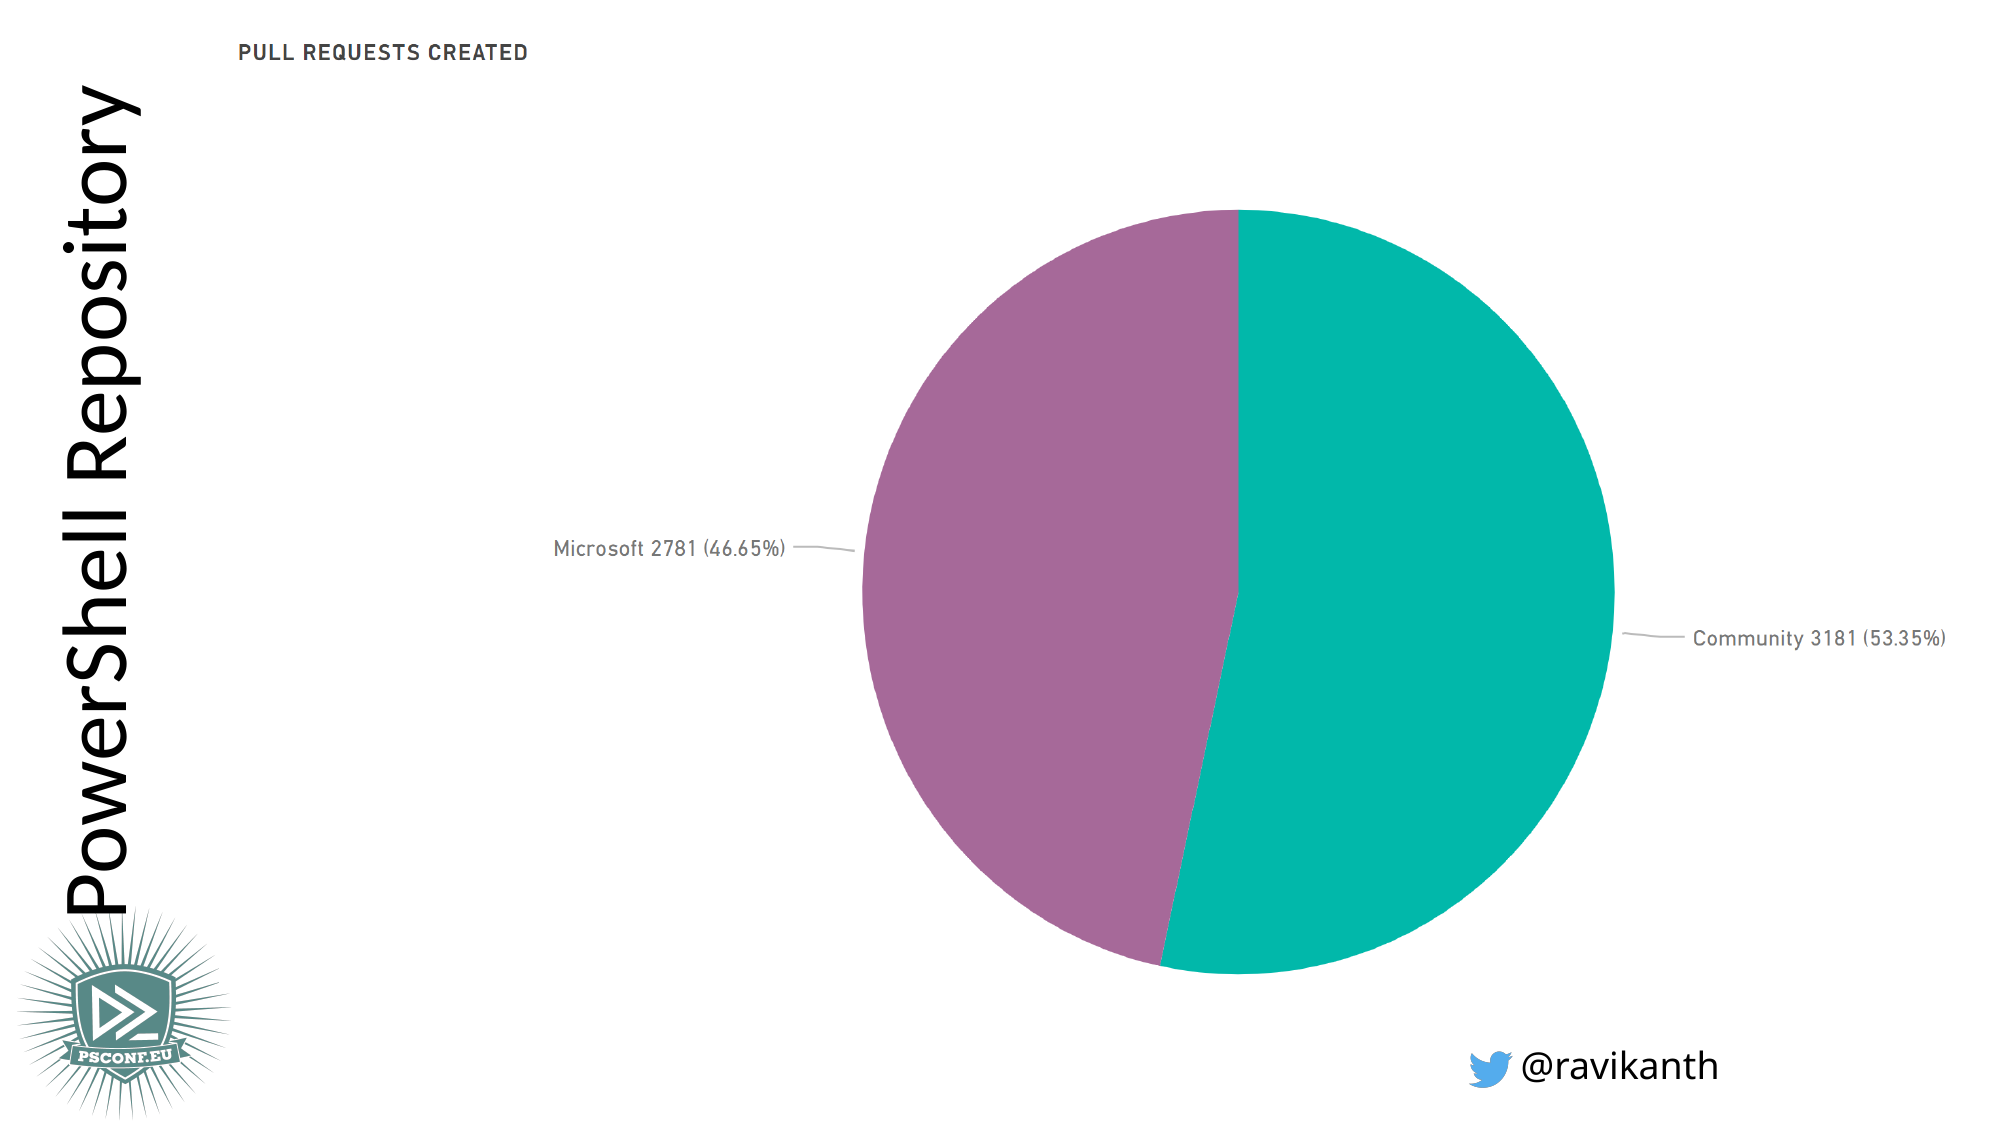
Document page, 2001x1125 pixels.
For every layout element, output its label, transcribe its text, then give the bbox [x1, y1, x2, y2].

footer @ravikanth [1505, 1037, 1863, 1098]
text_box PowerShell Repository [27, 26, 170, 979]
picture [219, 17, 1973, 987]
picture [1458, 1037, 1523, 1103]
